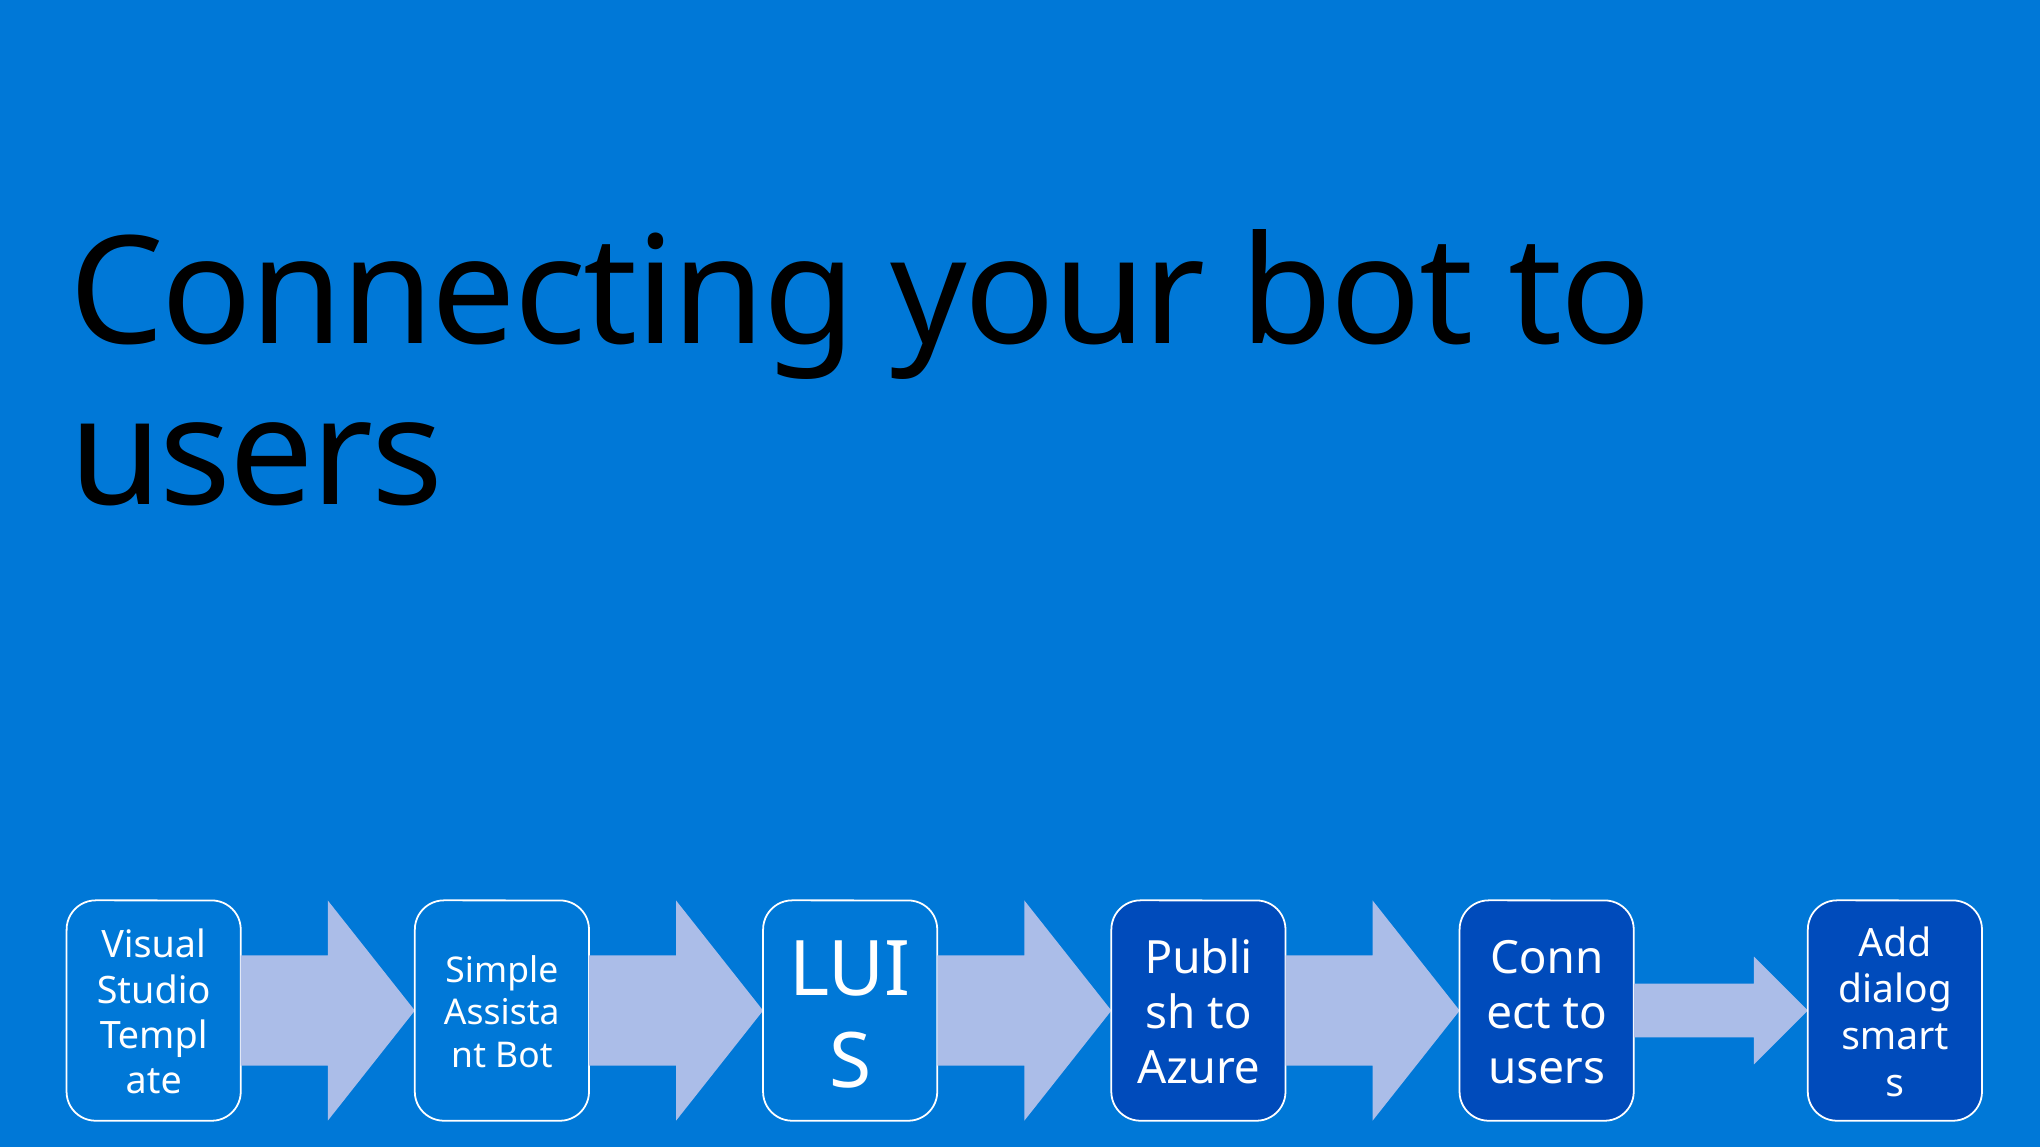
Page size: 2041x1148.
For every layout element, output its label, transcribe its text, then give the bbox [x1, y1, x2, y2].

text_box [66, 900, 1983, 1121]
title Connecting your bot to users [45, 198, 1898, 393]
